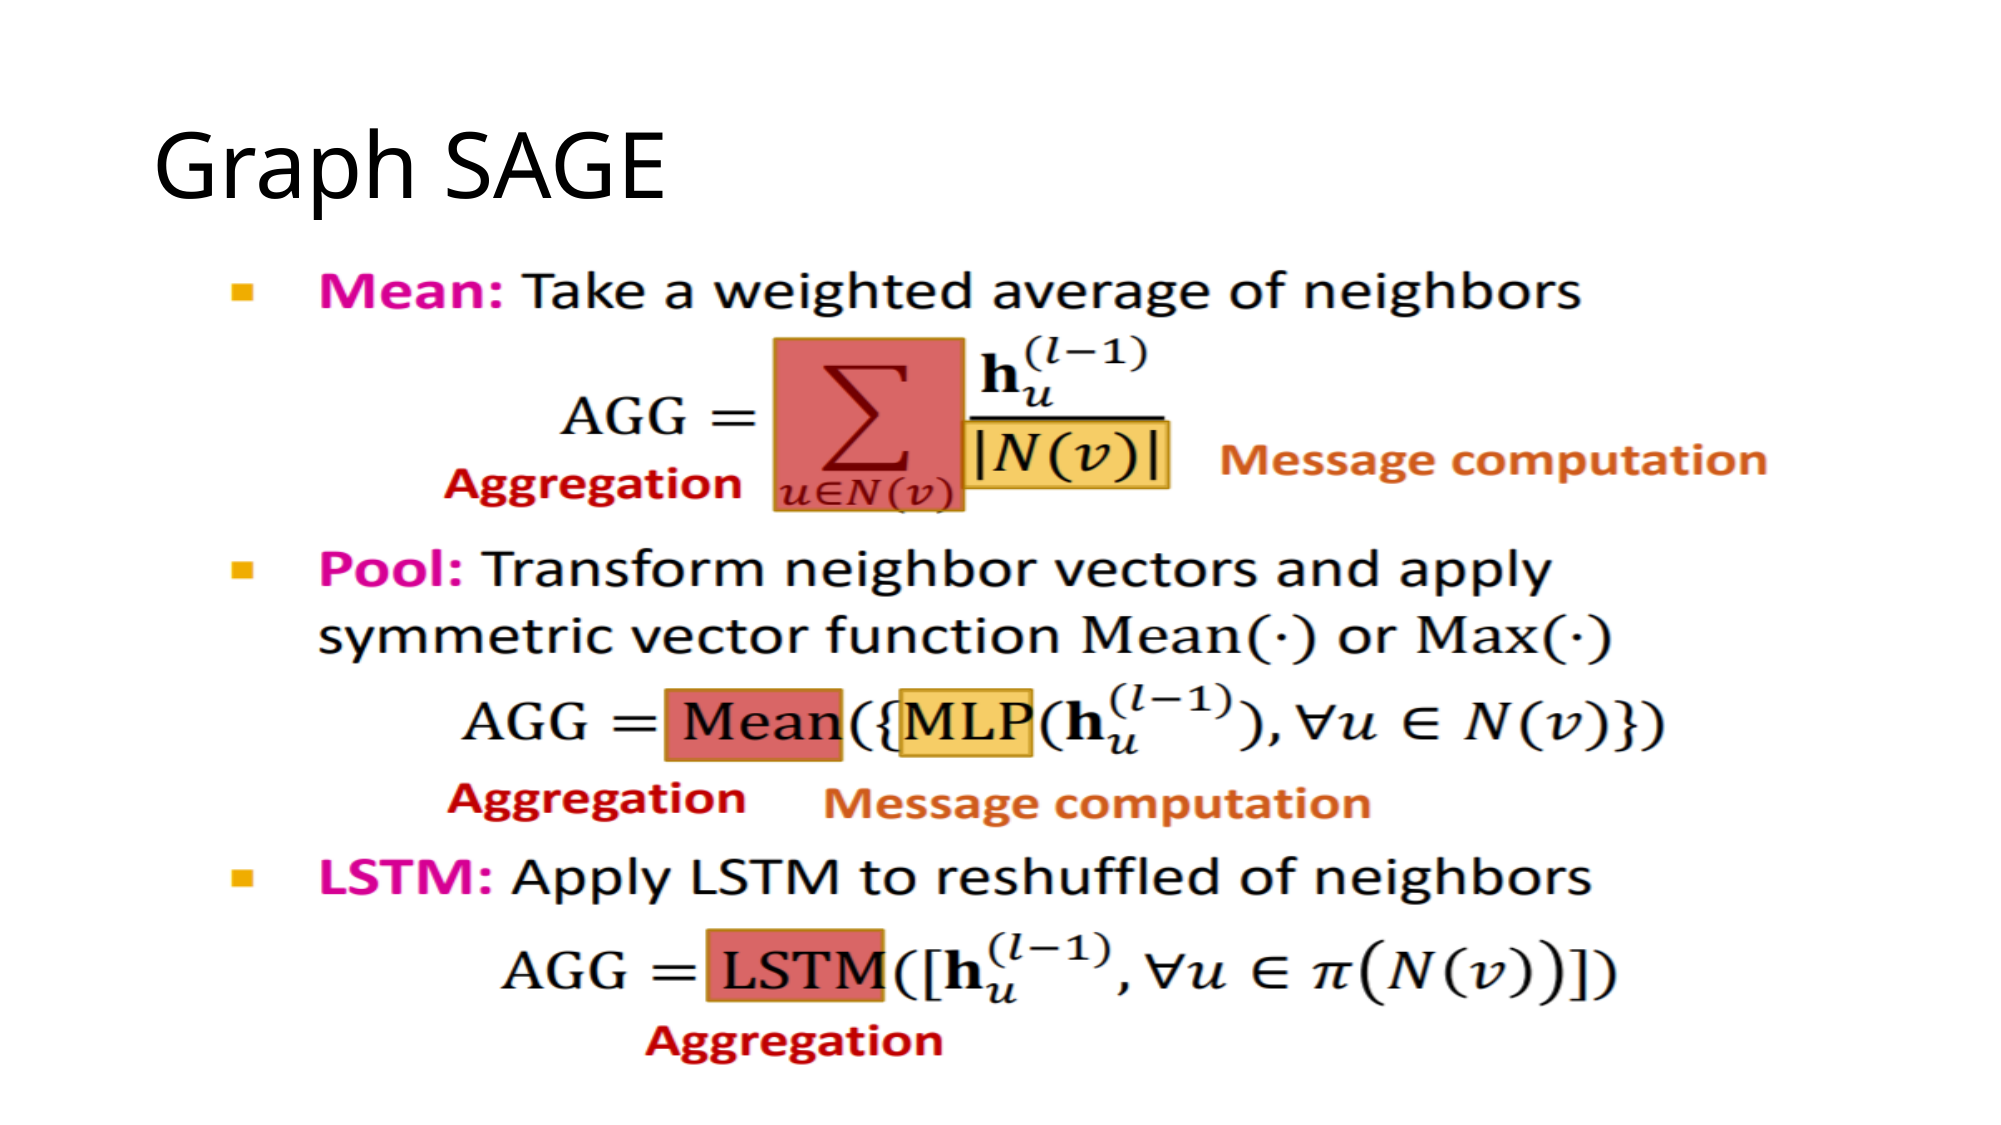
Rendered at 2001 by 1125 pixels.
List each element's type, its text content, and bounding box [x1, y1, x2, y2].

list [222, 265, 1778, 1066]
title Graph SAGE [137, 59, 1863, 278]
